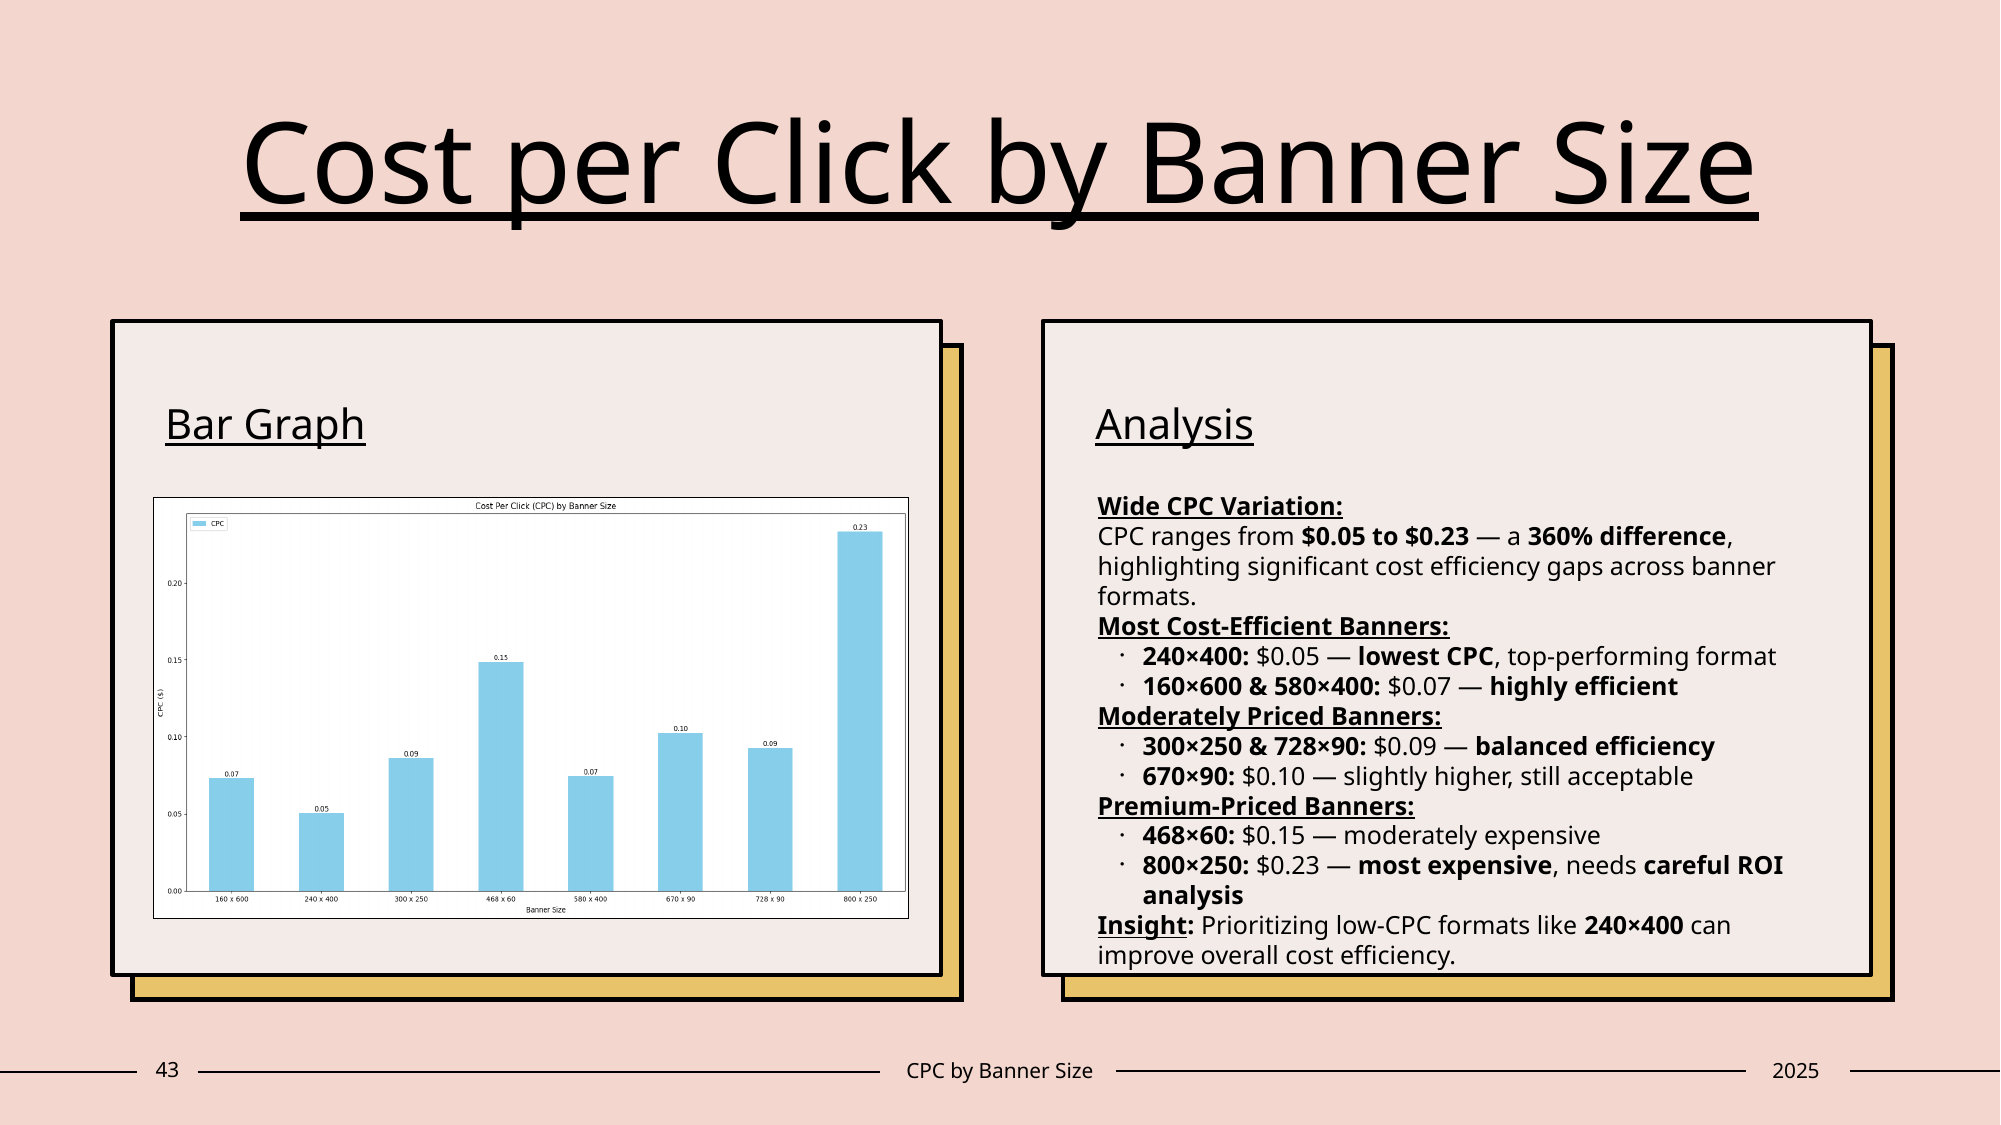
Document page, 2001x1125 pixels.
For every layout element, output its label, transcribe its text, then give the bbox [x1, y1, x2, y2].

footer CPC by Banner Size [879, 1050, 1120, 1091]
title Cost per Click by Banner Size [112, 83, 1887, 251]
list Analysis [1041, 319, 1873, 977]
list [153, 497, 909, 919]
list Wide CPC Variation: CPC ranges from $0.05 to $0.23 — a 360% difference, highlighting significant cost efficiency gaps across banner formats. Most Cost-Efficient Banners: 240×400: $0.05 — lowest CPC, top-performing format 160×600 & 580×400: $0.07 — highly efficient Moderately Priced Banners: 300×250 & 728×90: $0.09 — balanced efficiency 670×90: $0.10 — slightly higher, still acceptable Premium-Priced Banners: 468×60: $0.15 — moderately expensive 800×250: $0.23 — most expensive, needs careful ROI analysis Insight: Prioritizing low-CPC formats like 240×400 can improve overall cost efficiency. [1082, 483, 1839, 940]
list Bar Graph [110, 319, 943, 977]
slide_number 43 [137, 1050, 198, 1091]
slide_number 2025 [1743, 1050, 1849, 1091]
